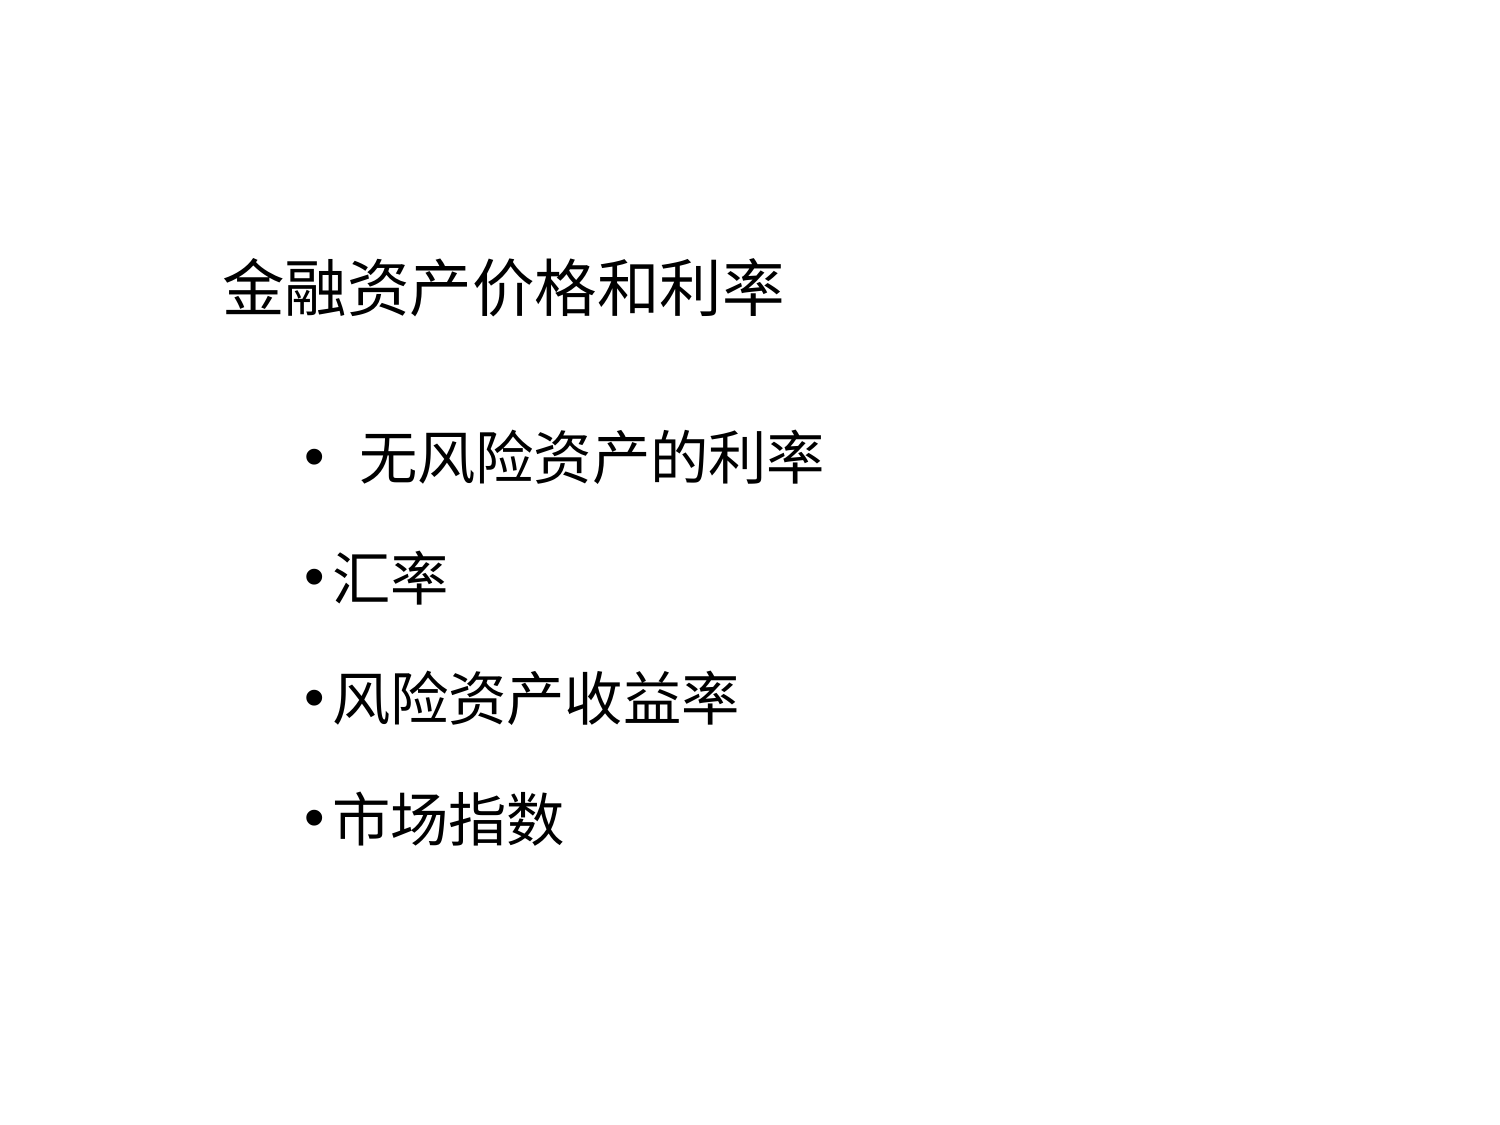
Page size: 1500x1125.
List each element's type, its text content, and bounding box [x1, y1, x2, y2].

list 无风险资产的利率 汇率 风险资产收益率 市场指数 [289, 378, 877, 894]
title 金融资产价格和利率 [210, 252, 1289, 337]
